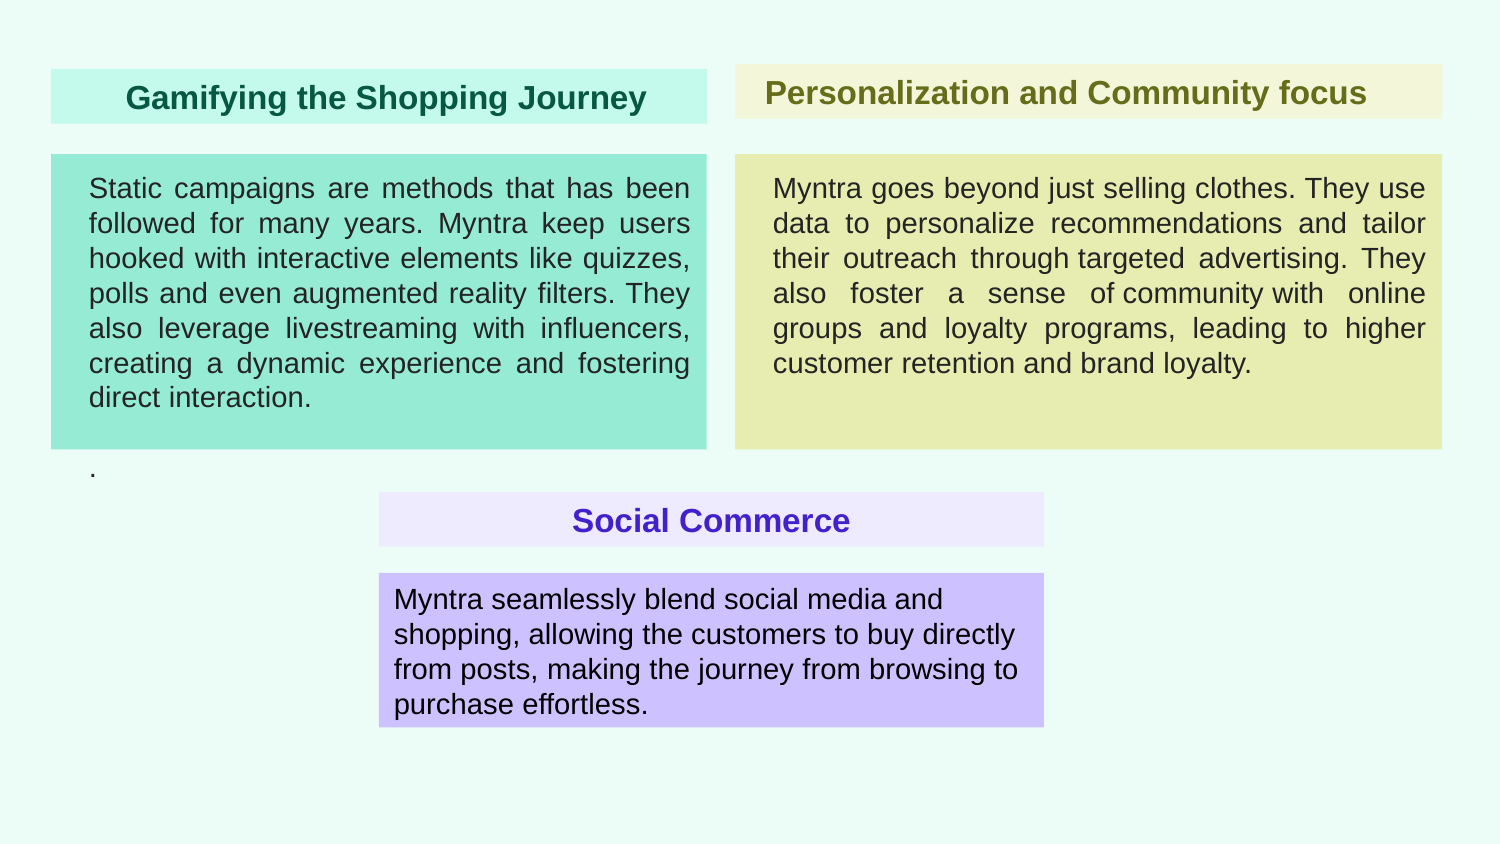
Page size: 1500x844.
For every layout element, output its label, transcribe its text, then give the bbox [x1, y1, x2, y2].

list Myntra goes beyond just selling clothes. They use data to personalize recommendations and tailor their outreach through targeted advertising. They also foster a sense of community with online groups and loyalty programs, leading to higher customer retention and brand loyalty. [735, 154, 1443, 450]
text_box Myntra seamlessly blend social media and shopping, allowing the customers to buy directly from posts, making the journey from browsing to purchase effortless. [378, 572, 1044, 728]
text_box Personalization and Community focus [735, 63, 1443, 119]
text_box Social Commerce [378, 491, 1044, 547]
text_box Gamifying the Shopping Journey [51, 68, 708, 124]
list Static campaigns are methods that has been followed for many years. Myntra keep users hooked with interactive elements like quizzes, polls and even augmented reality filters. They also leverage livestreaming with influencers, creating a dynamic experience and fostering direct interaction. . [51, 154, 707, 450]
